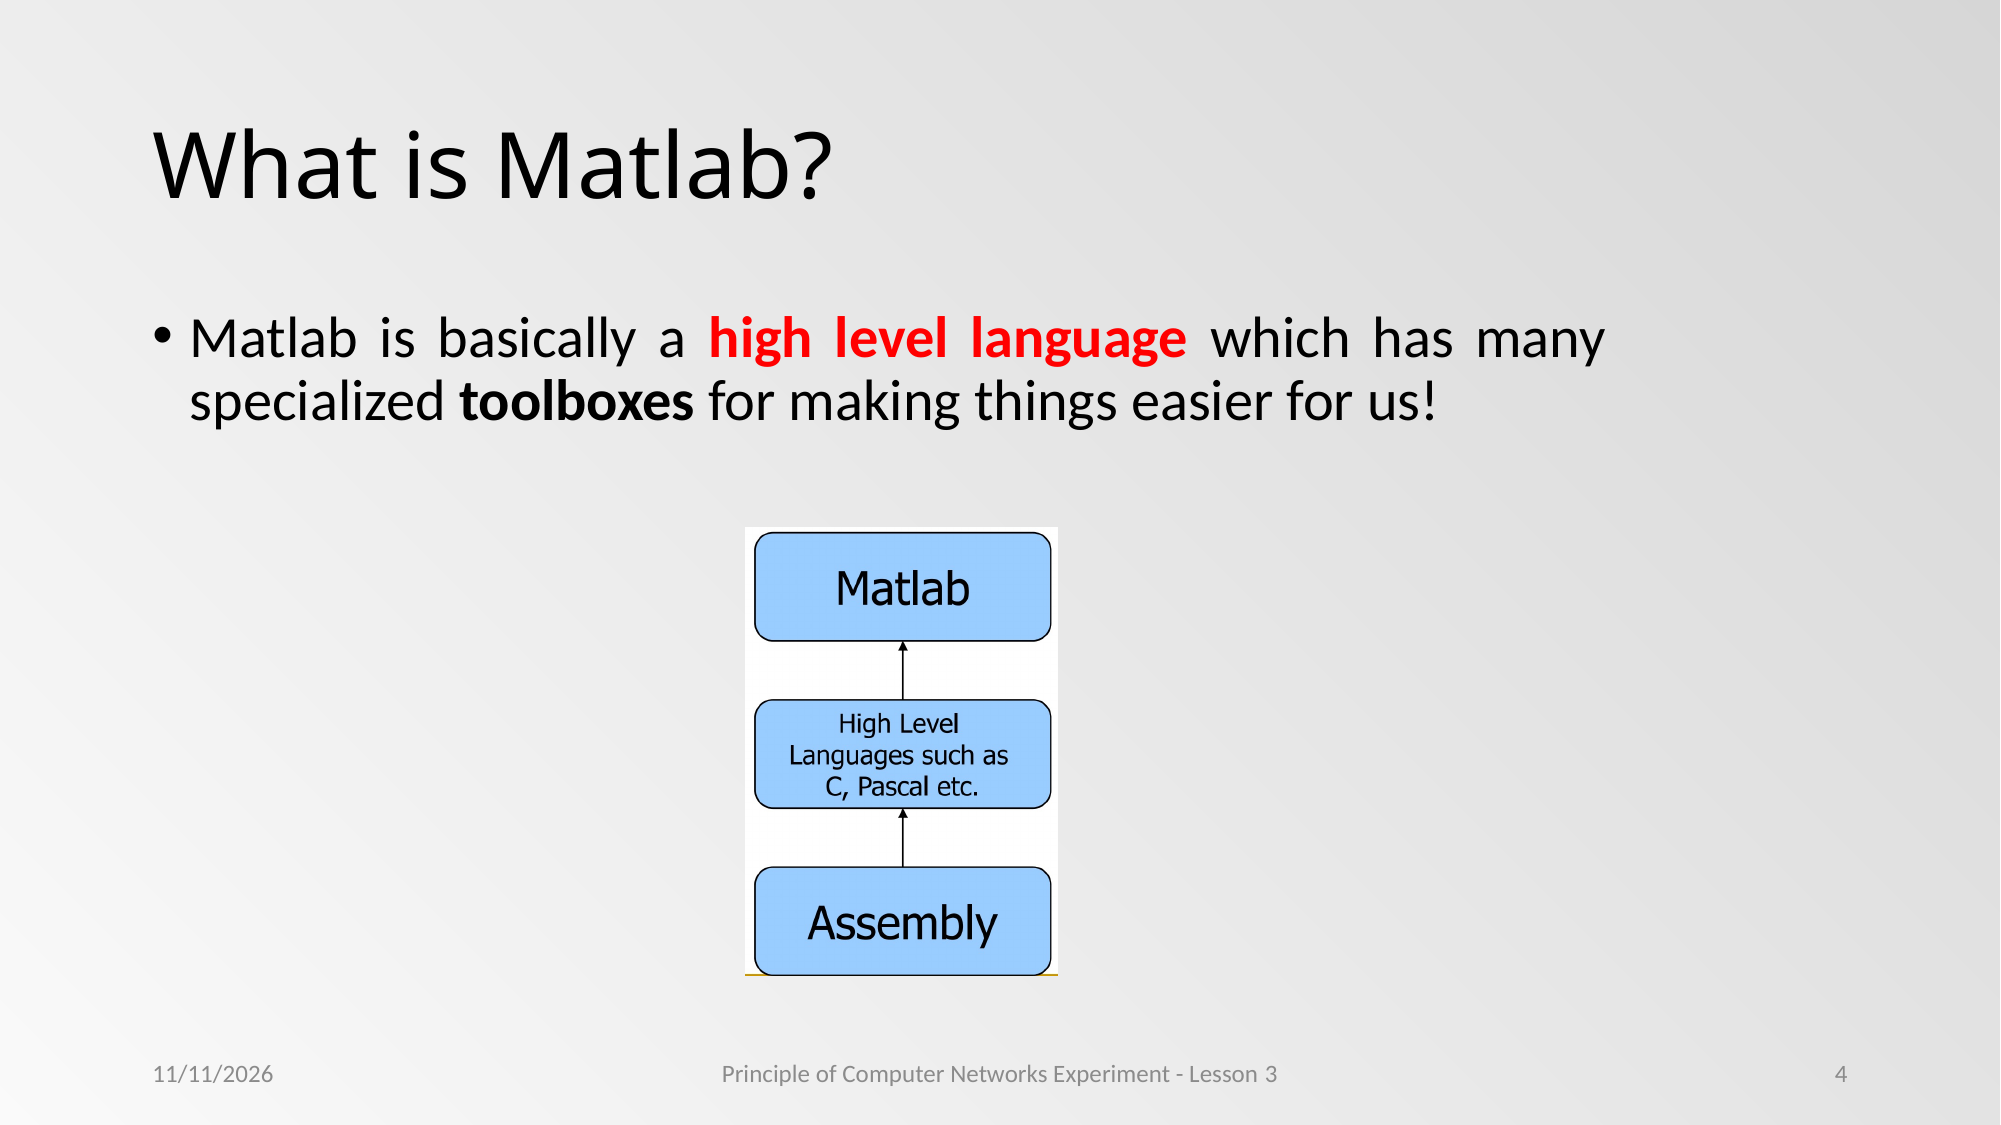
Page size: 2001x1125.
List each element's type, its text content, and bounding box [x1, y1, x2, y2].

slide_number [137, 1042, 588, 1103]
list Matlab is basically a high level language which has many specialized toolboxes for making things easier for us! [137, 299, 1621, 1043]
title What is Matlab? [137, 59, 1863, 278]
footer Principle of Computer Networks Experiment - Lesson 3 [662, 1042, 1338, 1103]
slide_number 4 [1412, 1042, 1863, 1103]
picture [745, 527, 1058, 976]
